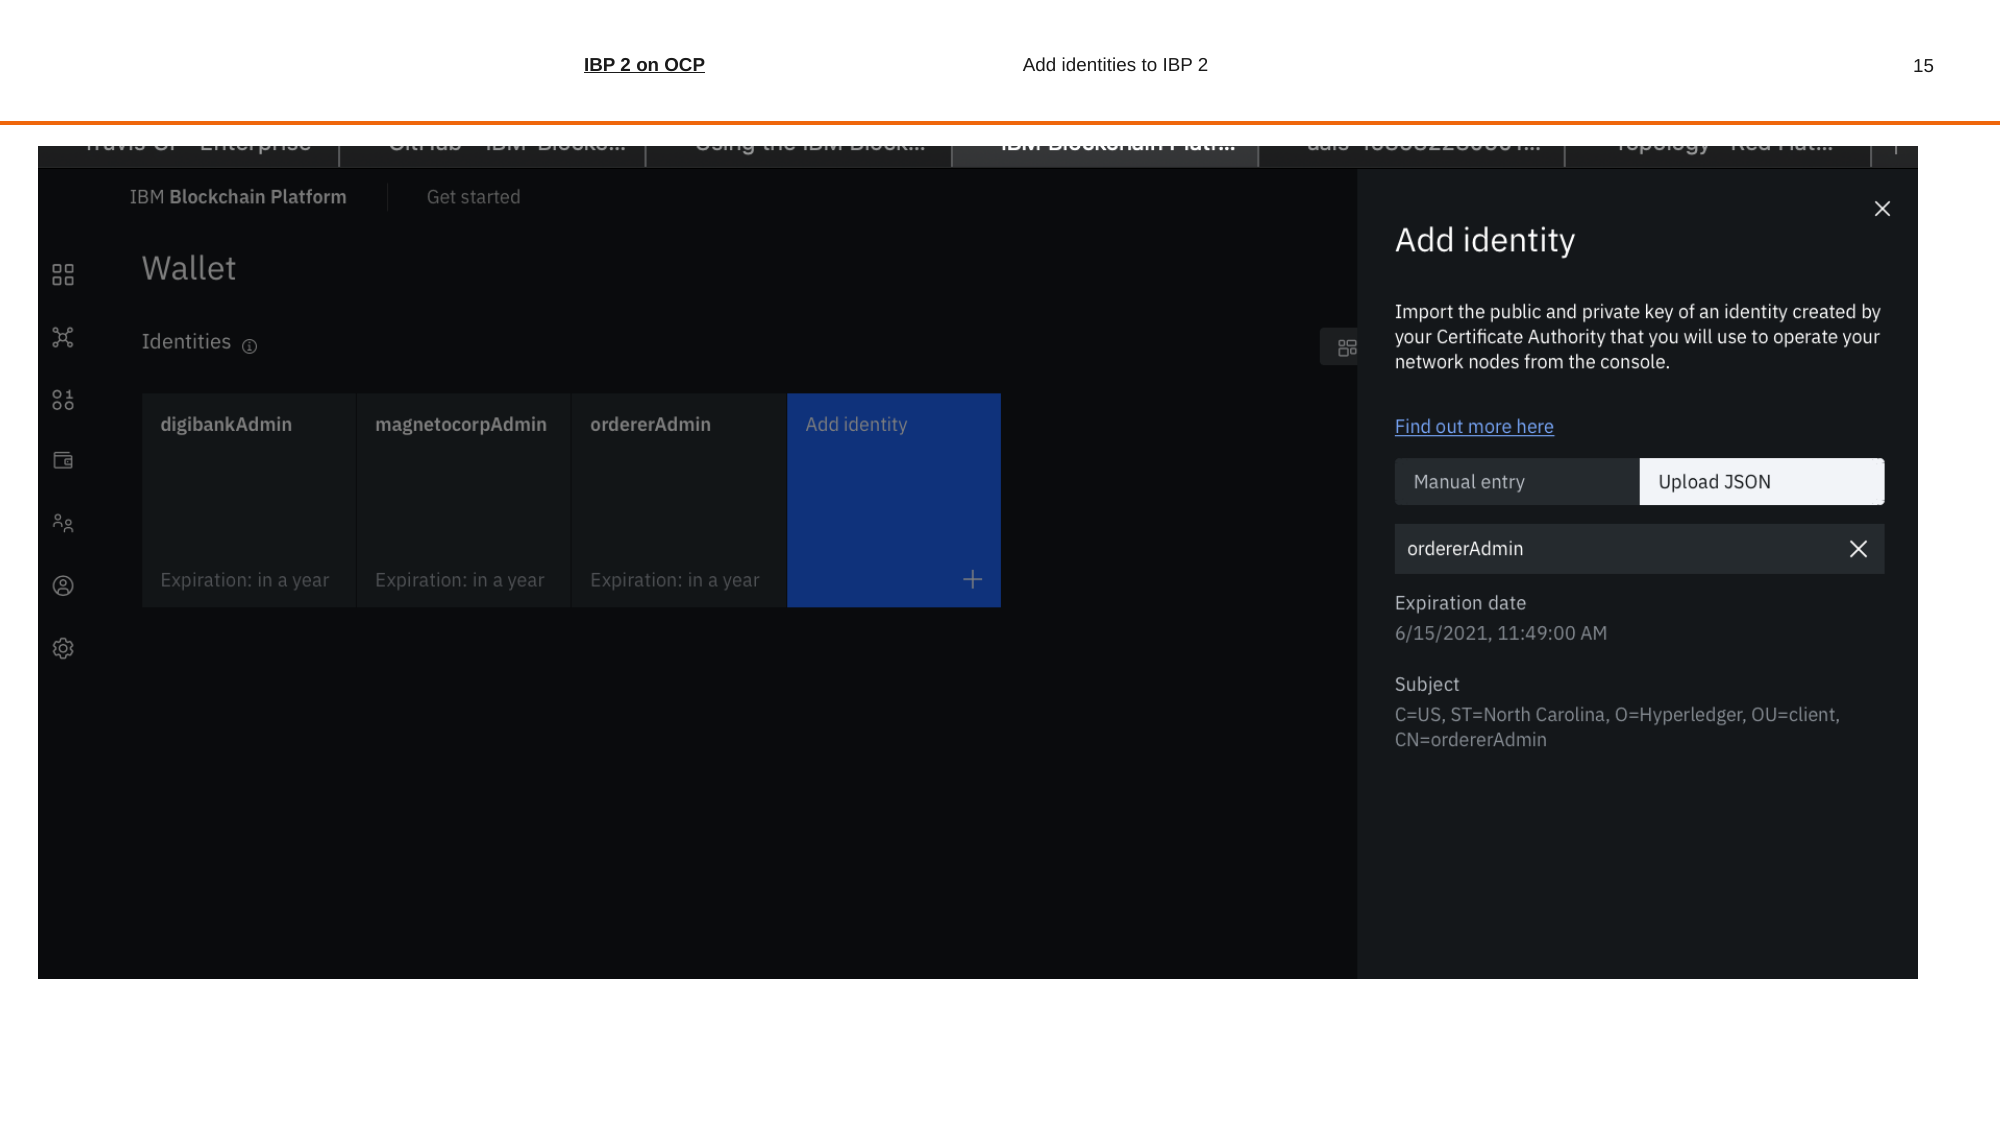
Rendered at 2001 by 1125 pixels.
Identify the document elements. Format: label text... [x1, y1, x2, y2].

list Add identities to IBP 2 [1008, 47, 1352, 83]
list IBP 2 on OCP [569, 47, 913, 83]
picture [37, 146, 1918, 979]
